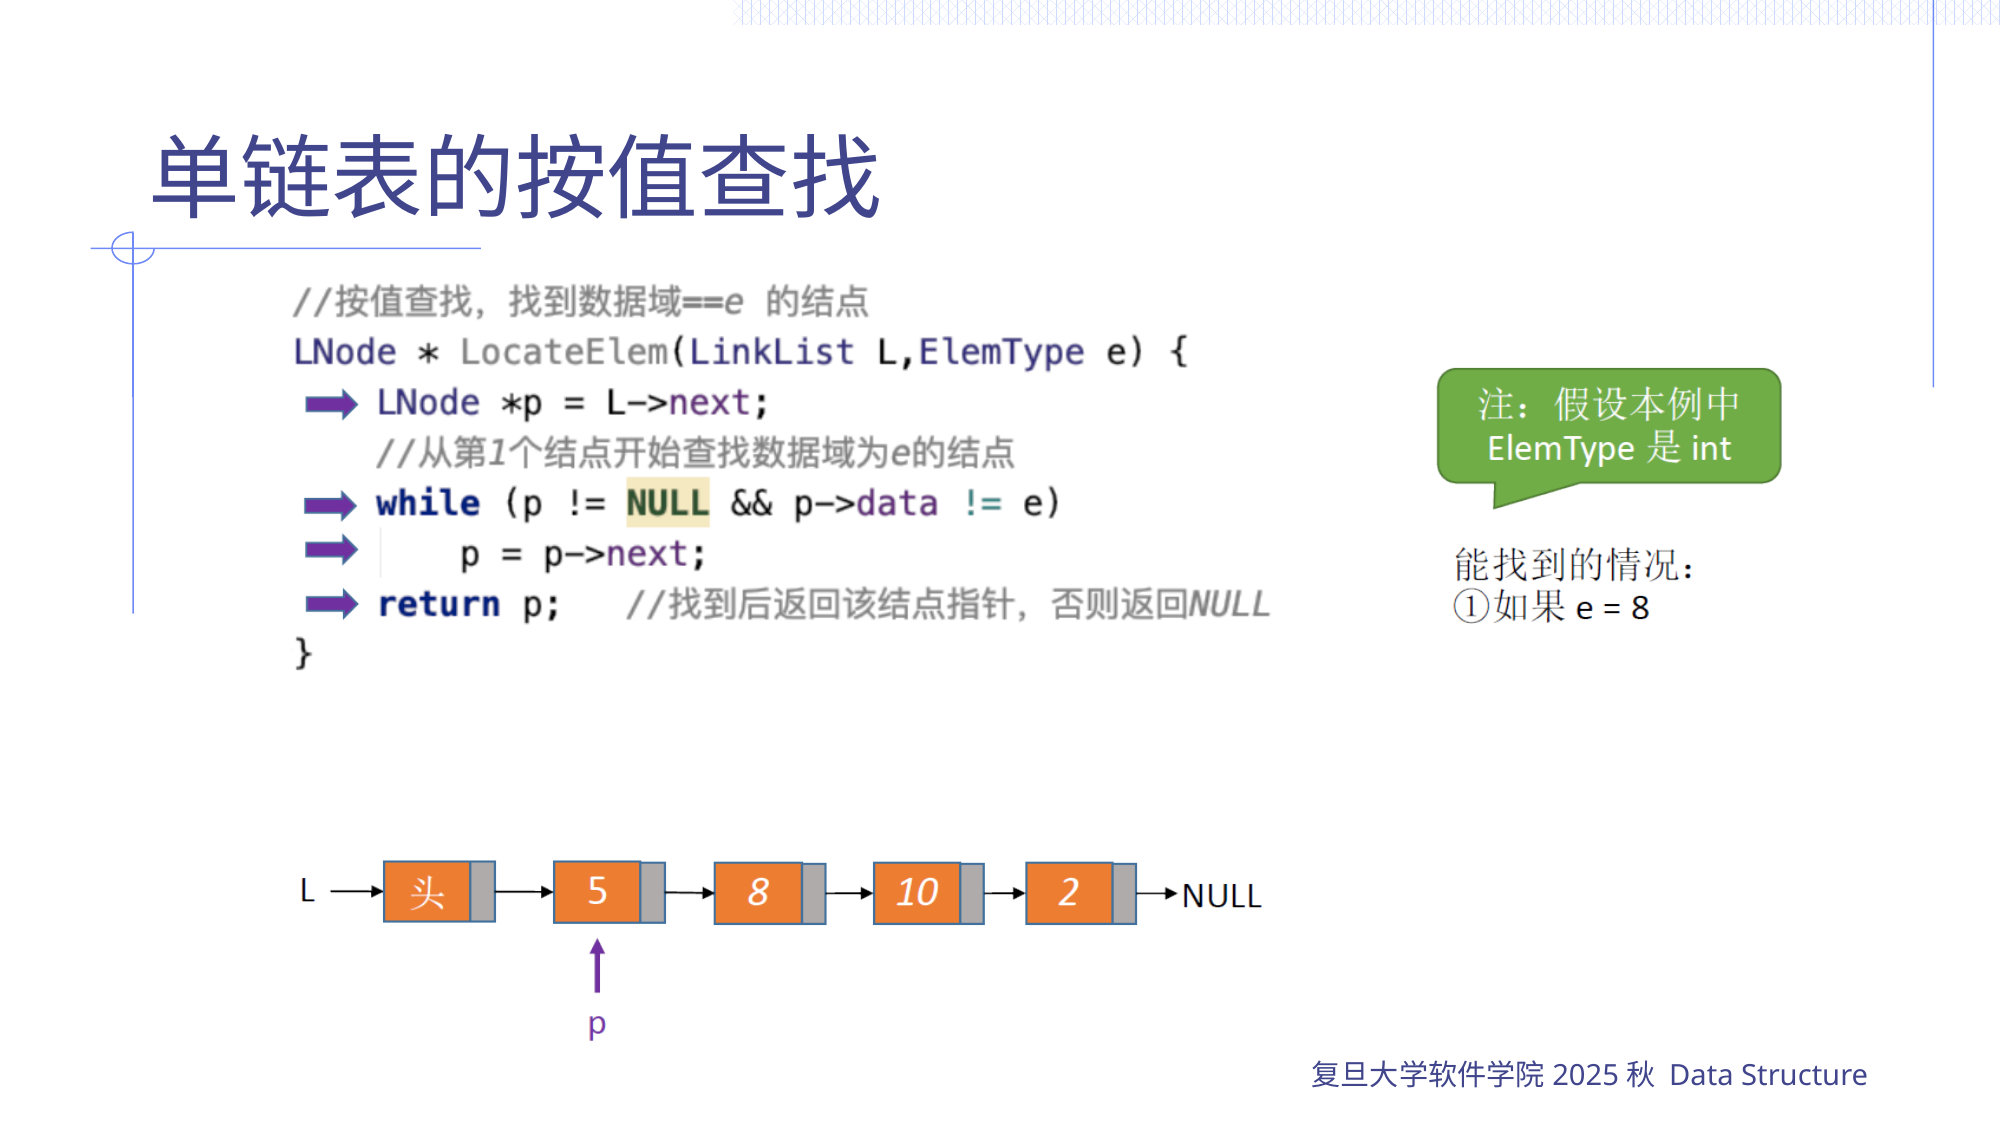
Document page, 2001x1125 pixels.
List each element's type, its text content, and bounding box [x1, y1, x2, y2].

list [220, 219, 1847, 1081]
title 单链表的按值查找 [133, 50, 1834, 238]
